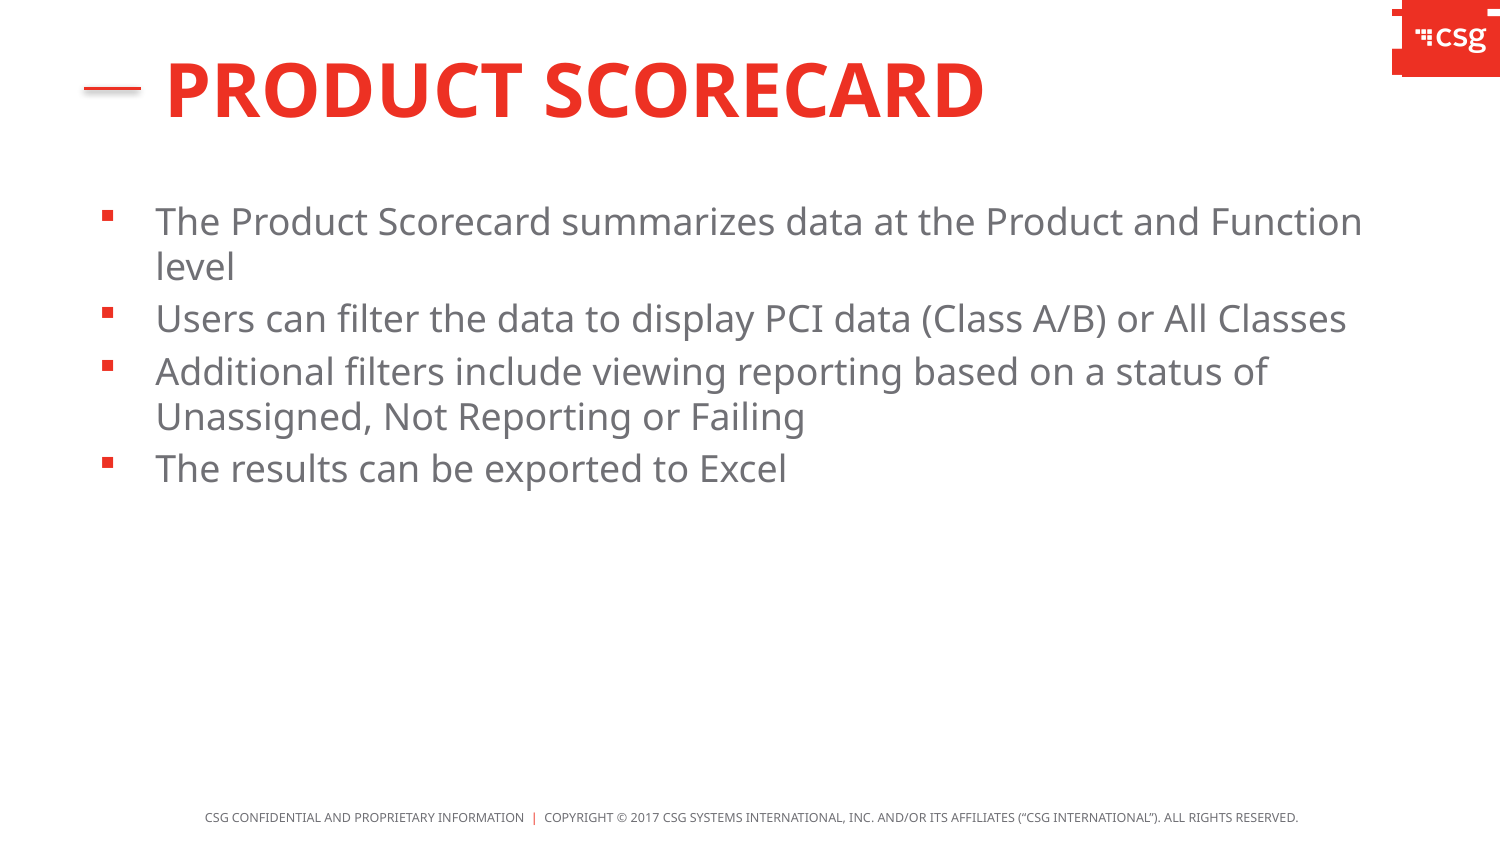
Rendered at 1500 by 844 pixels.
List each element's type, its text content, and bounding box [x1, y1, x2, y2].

list The Product Scorecard summarizes data at the Product and Function level Users can filter the data to display PCI data (Class A/B) or All Classes Additional filters include viewing reporting based on a status of Unassigned, Not Reporting or Failing The results can be exported to Excel [84, 190, 1468, 777]
list Product Scorecard [149, 34, 1384, 141]
picture [1392, 0, 1500, 77]
